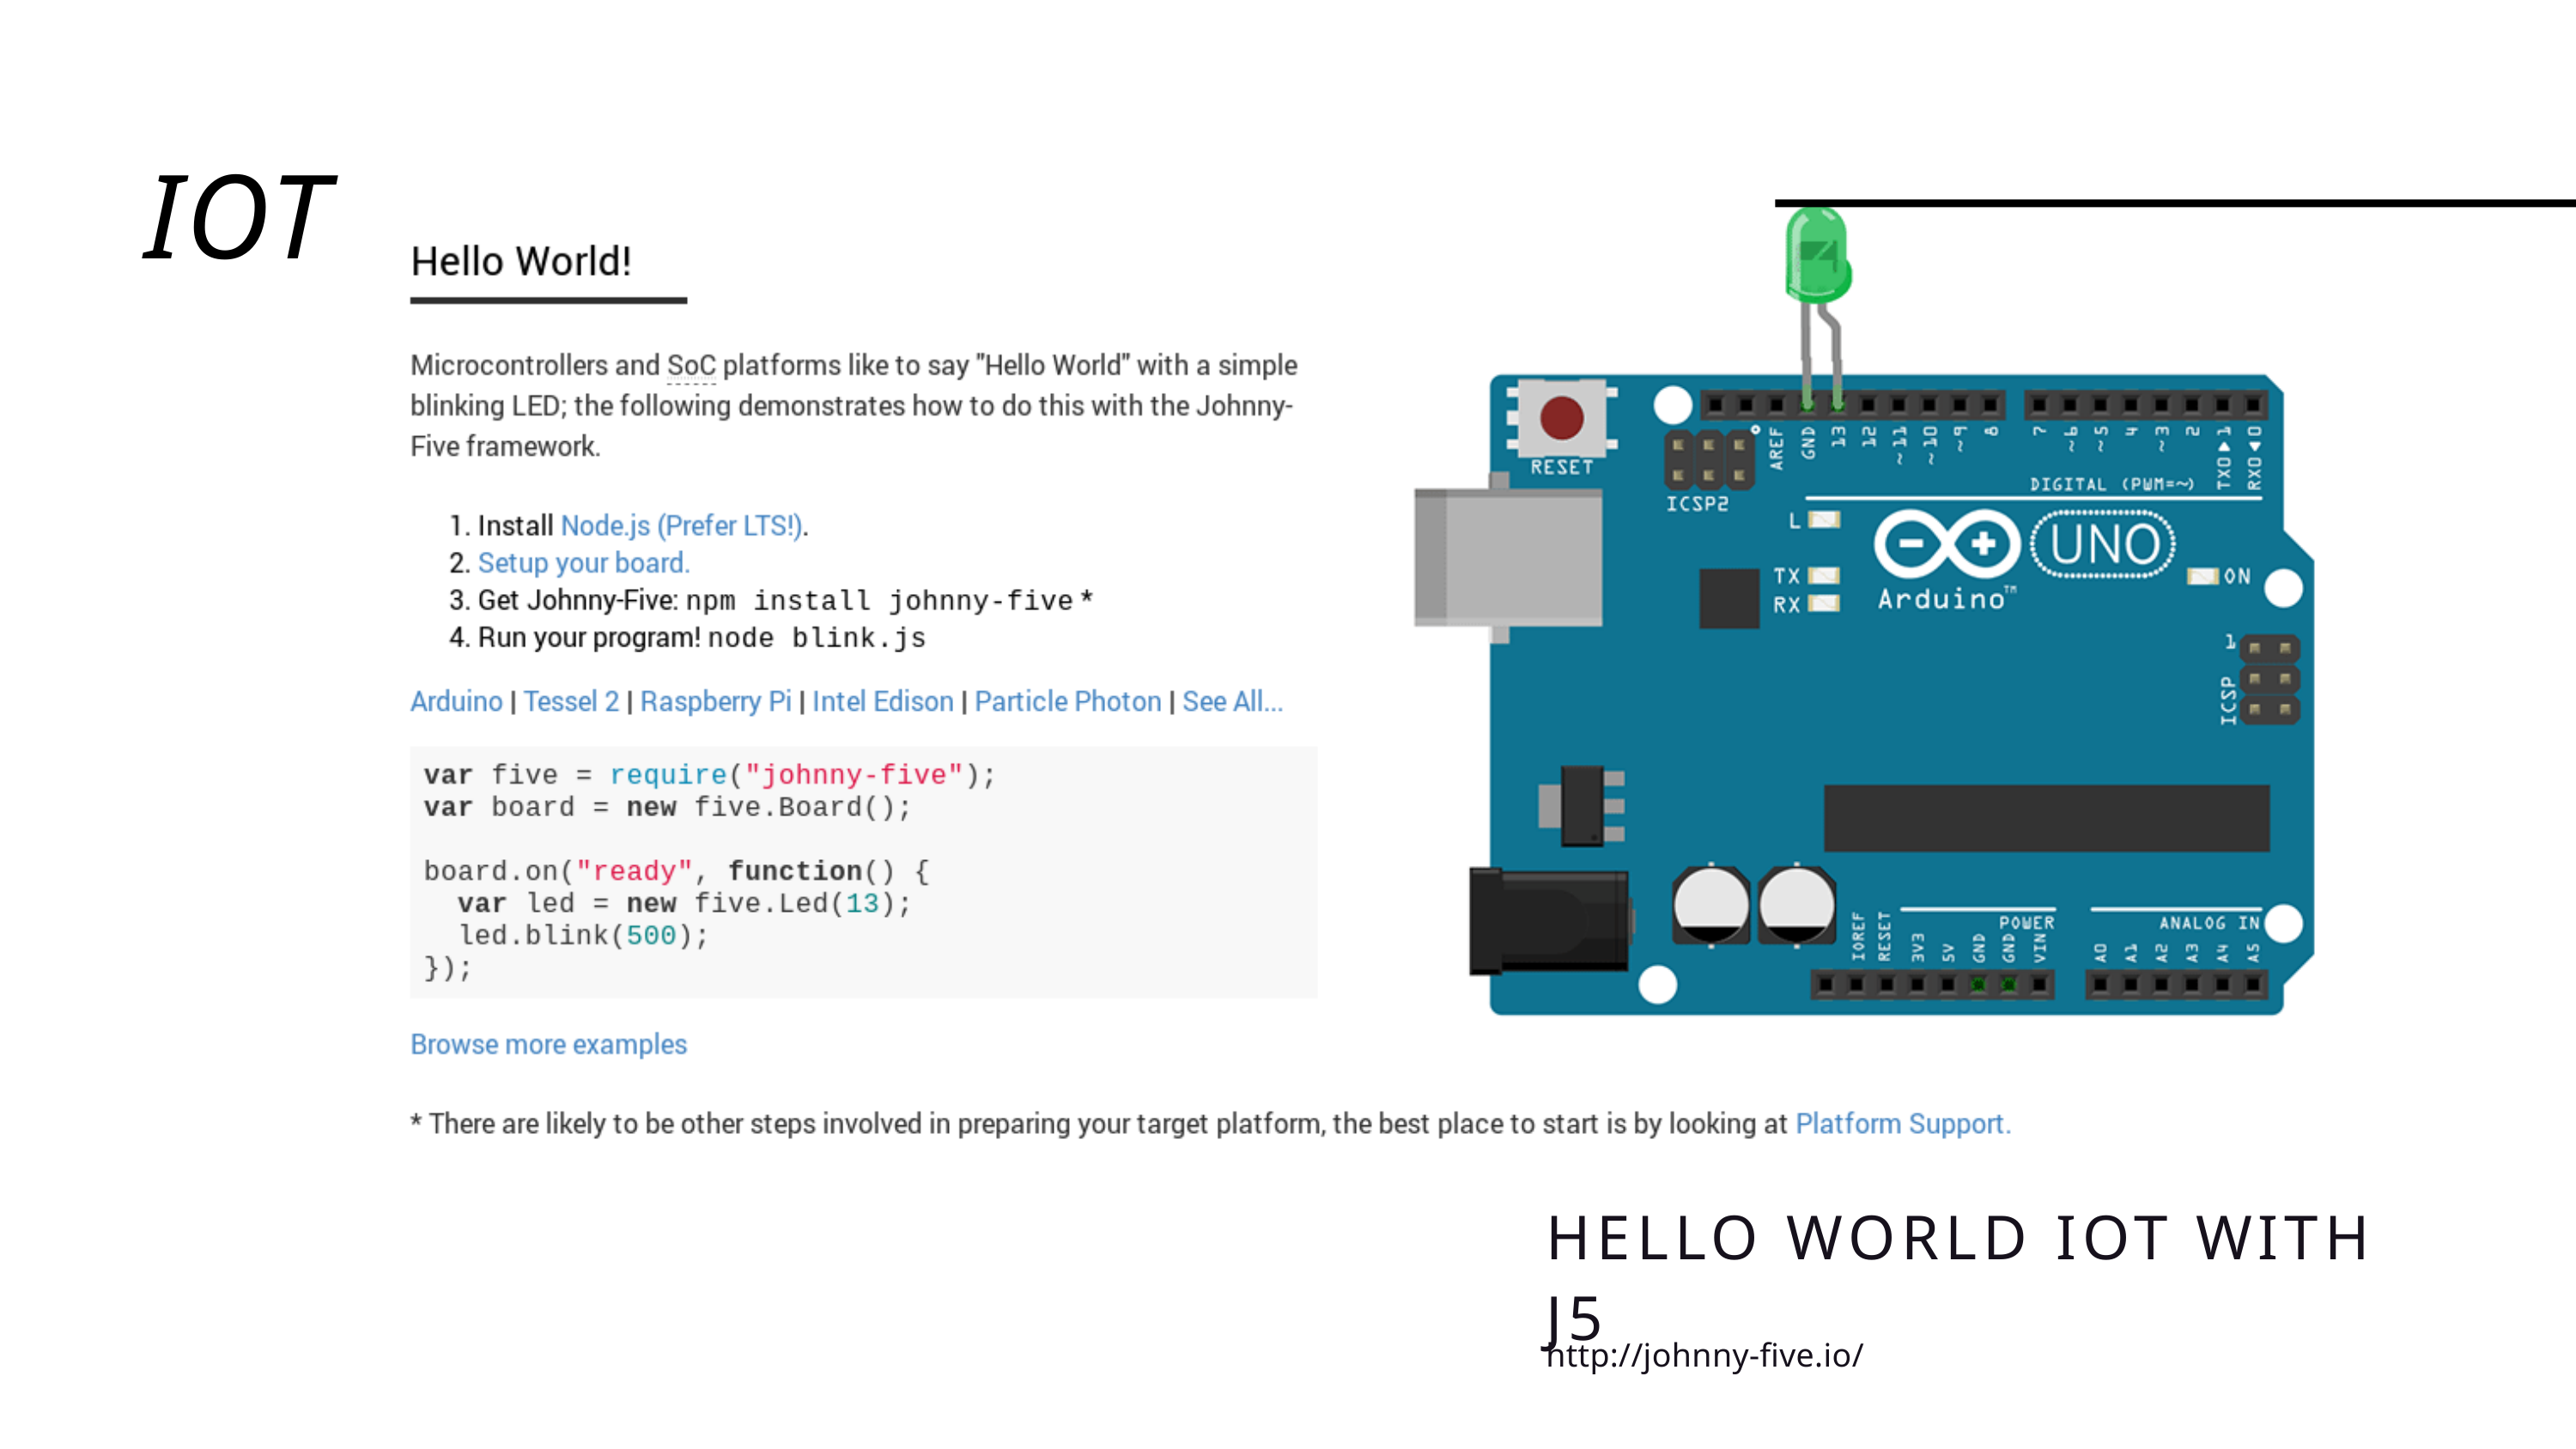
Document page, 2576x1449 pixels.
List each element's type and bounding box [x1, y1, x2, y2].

text_box [1546, 1196, 2398, 1370]
text_box [144, 133, 2576, 274]
picture [66, 178, 2354, 1230]
